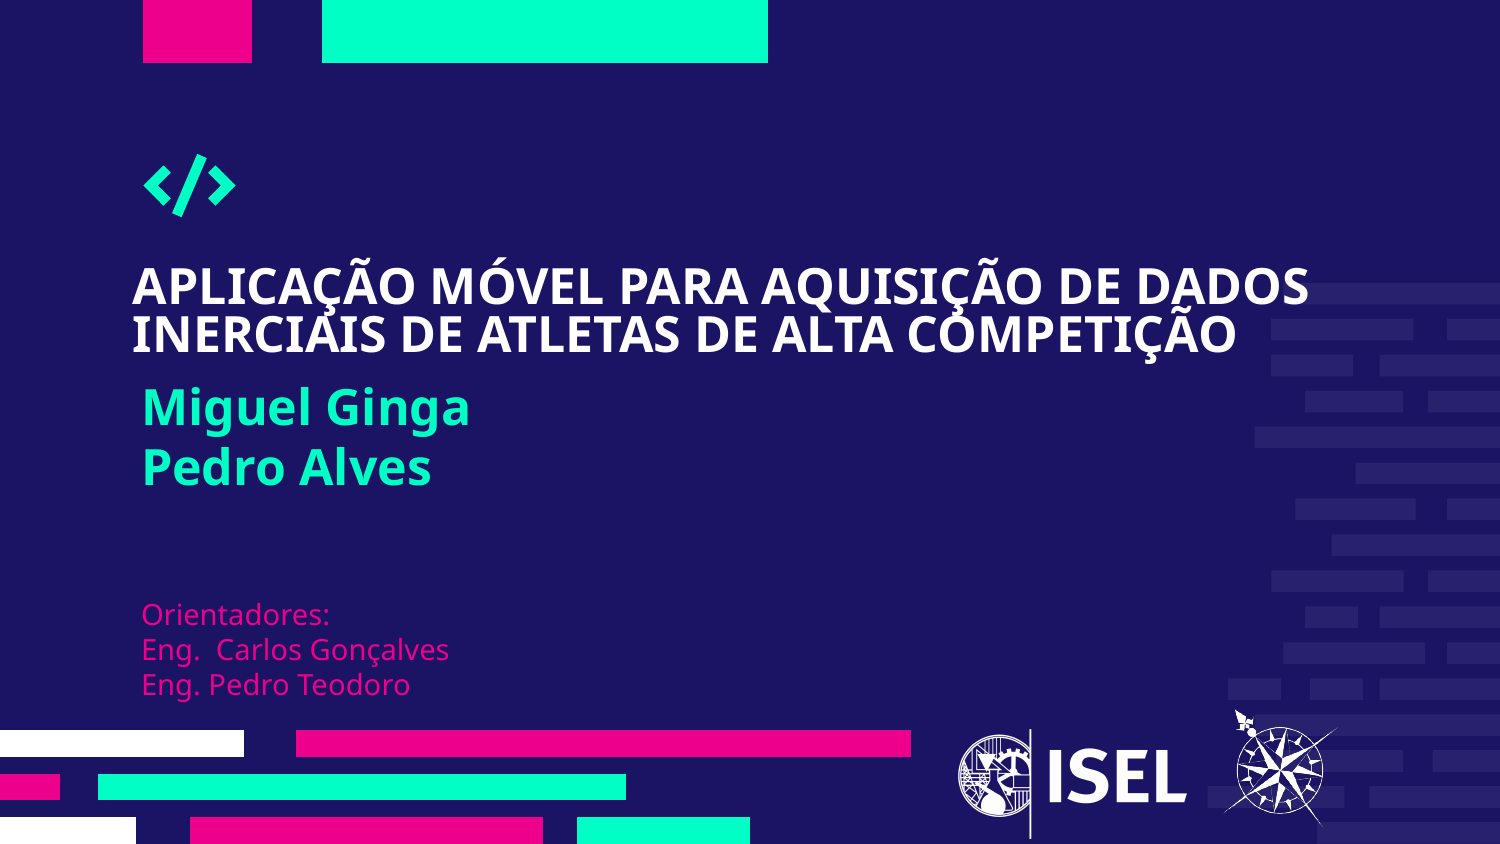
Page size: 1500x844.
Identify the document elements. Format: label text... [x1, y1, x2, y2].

title APLICAÇÃO MÓVEL PARA AQUISIÇÃO DE DADOS INERCIAIS DE ATLETAS DE ALTA COMPETIÇÃO [117, 245, 1500, 362]
subtitle Miguel Ginga Pedro Alves [126, 375, 1500, 482]
text_box Orientadores: Eng. Carlos Gonçalves Eng. Pedro Teodoro [126, 596, 1500, 704]
picture [927, 703, 1340, 844]
